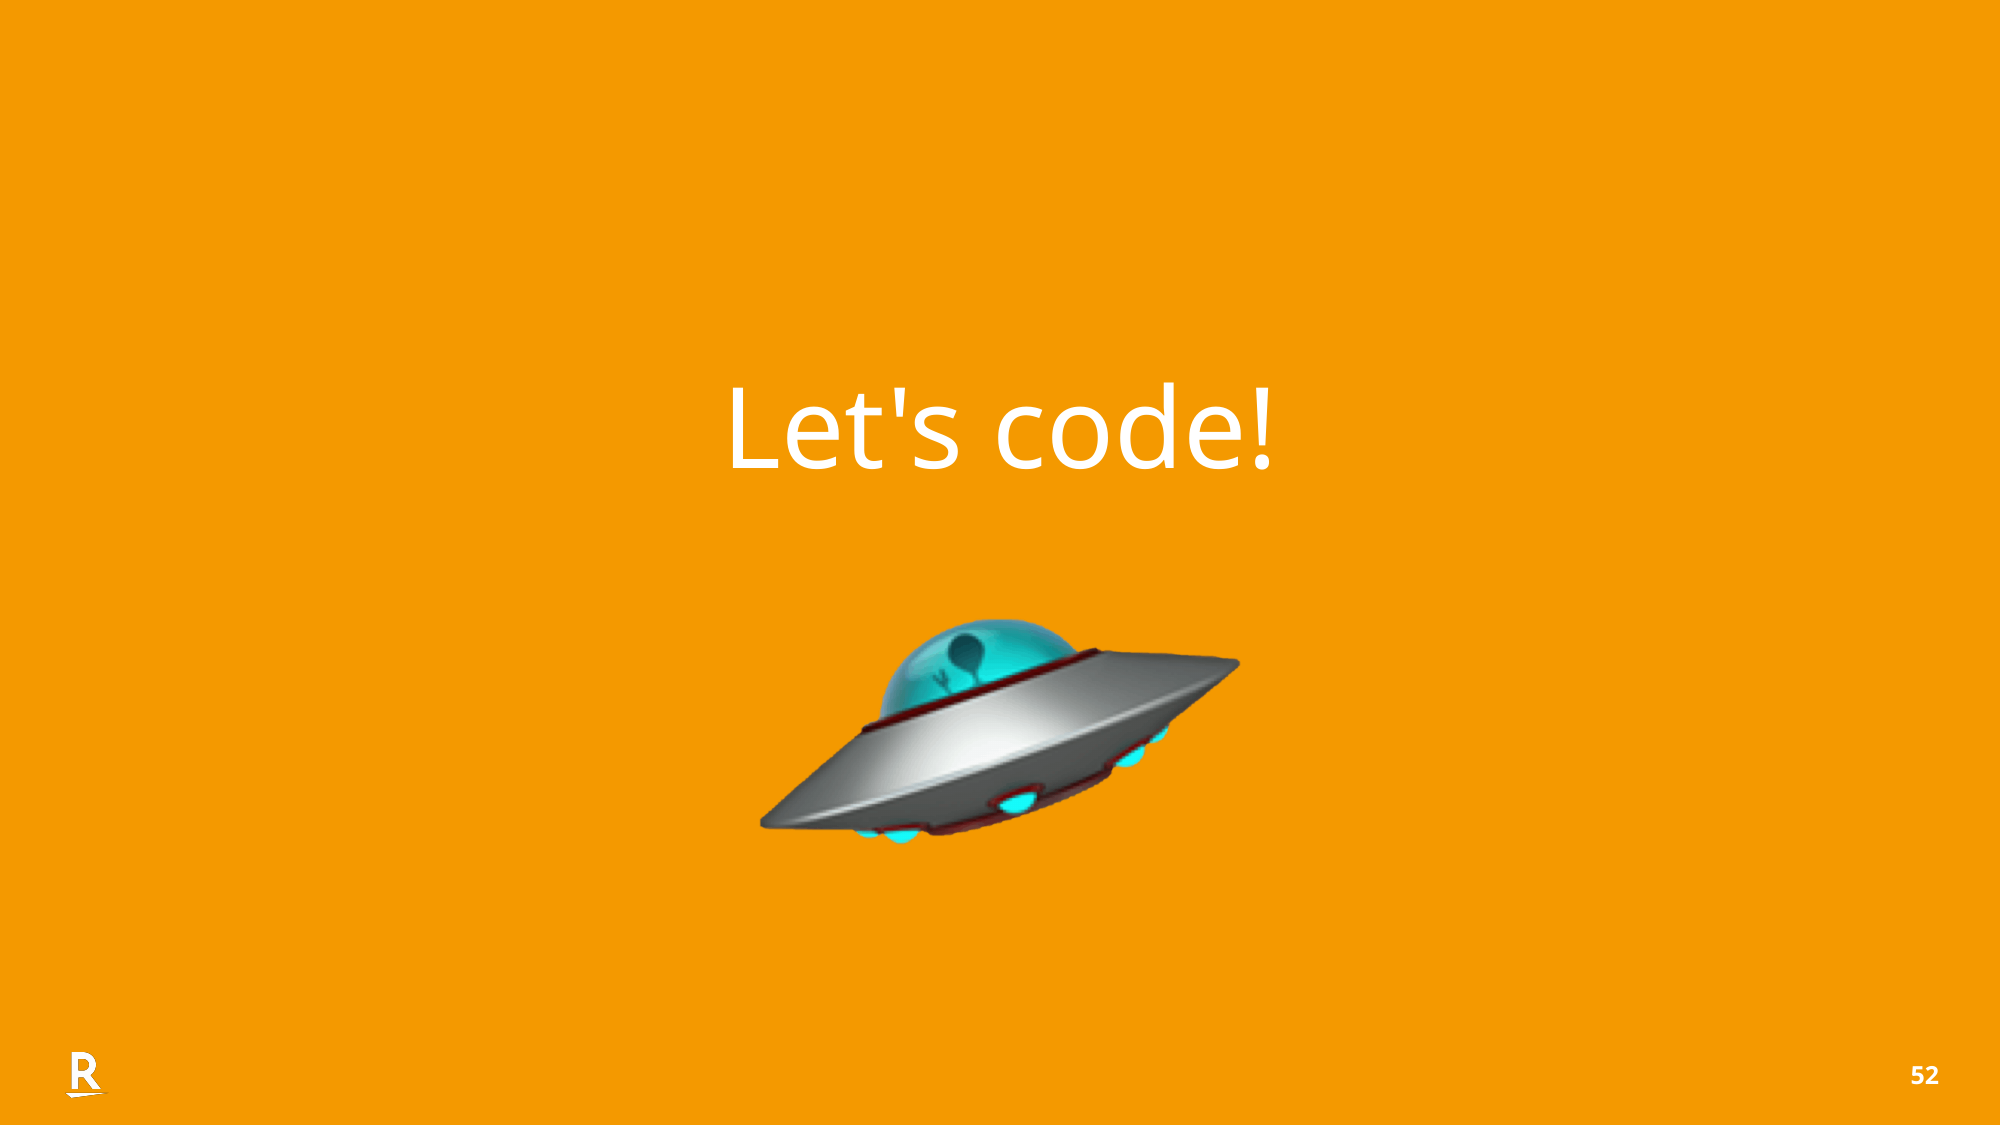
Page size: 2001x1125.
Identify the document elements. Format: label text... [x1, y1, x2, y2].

title Let's code! [301, 284, 1699, 563]
picture [759, 618, 1241, 845]
picture [65, 1052, 109, 1098]
